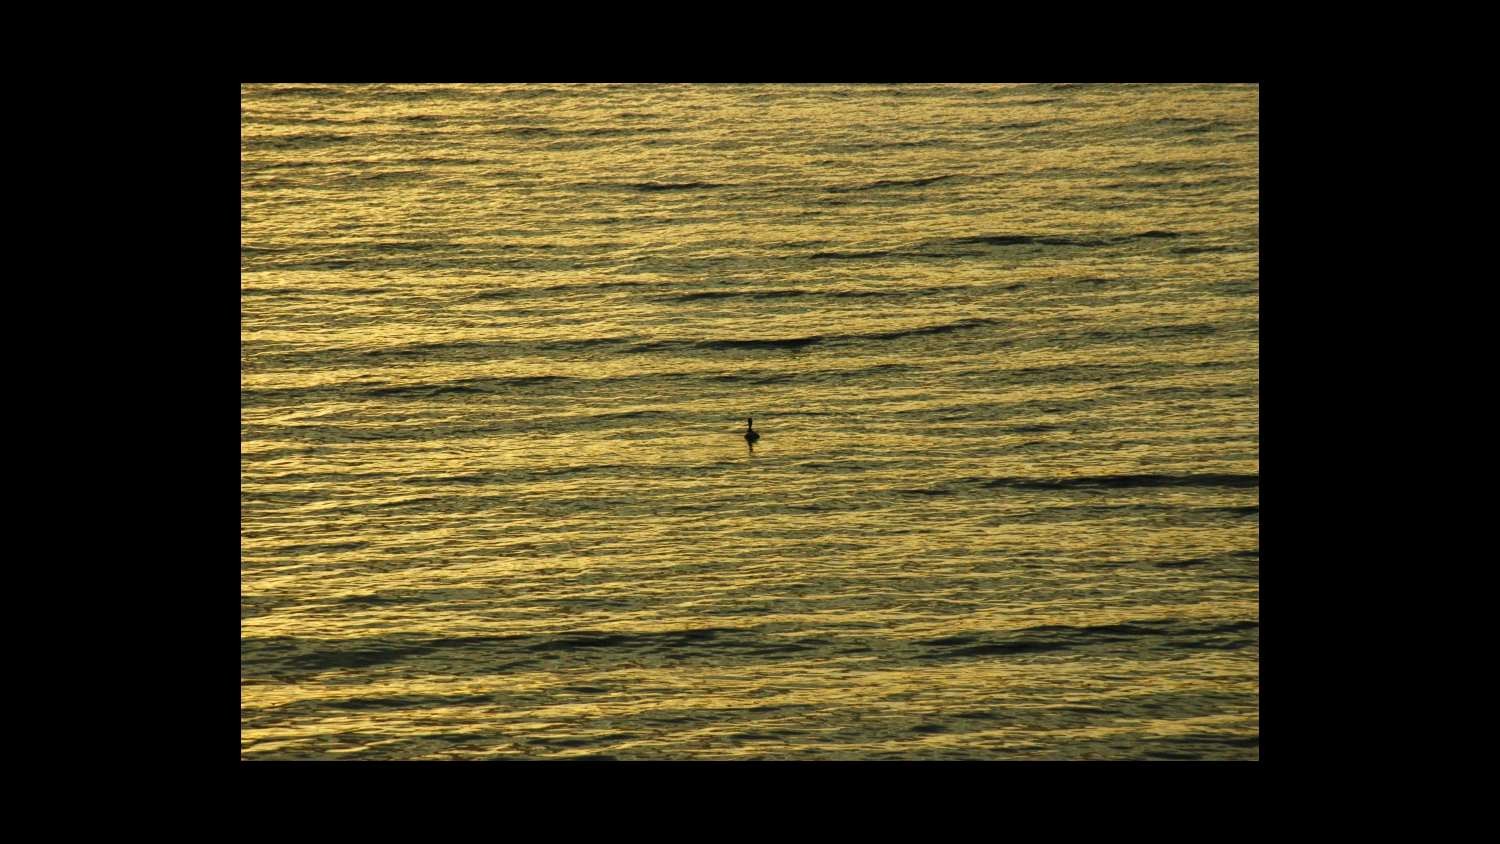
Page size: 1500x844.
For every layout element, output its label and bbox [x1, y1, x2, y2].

picture [240, 83, 1260, 761]
